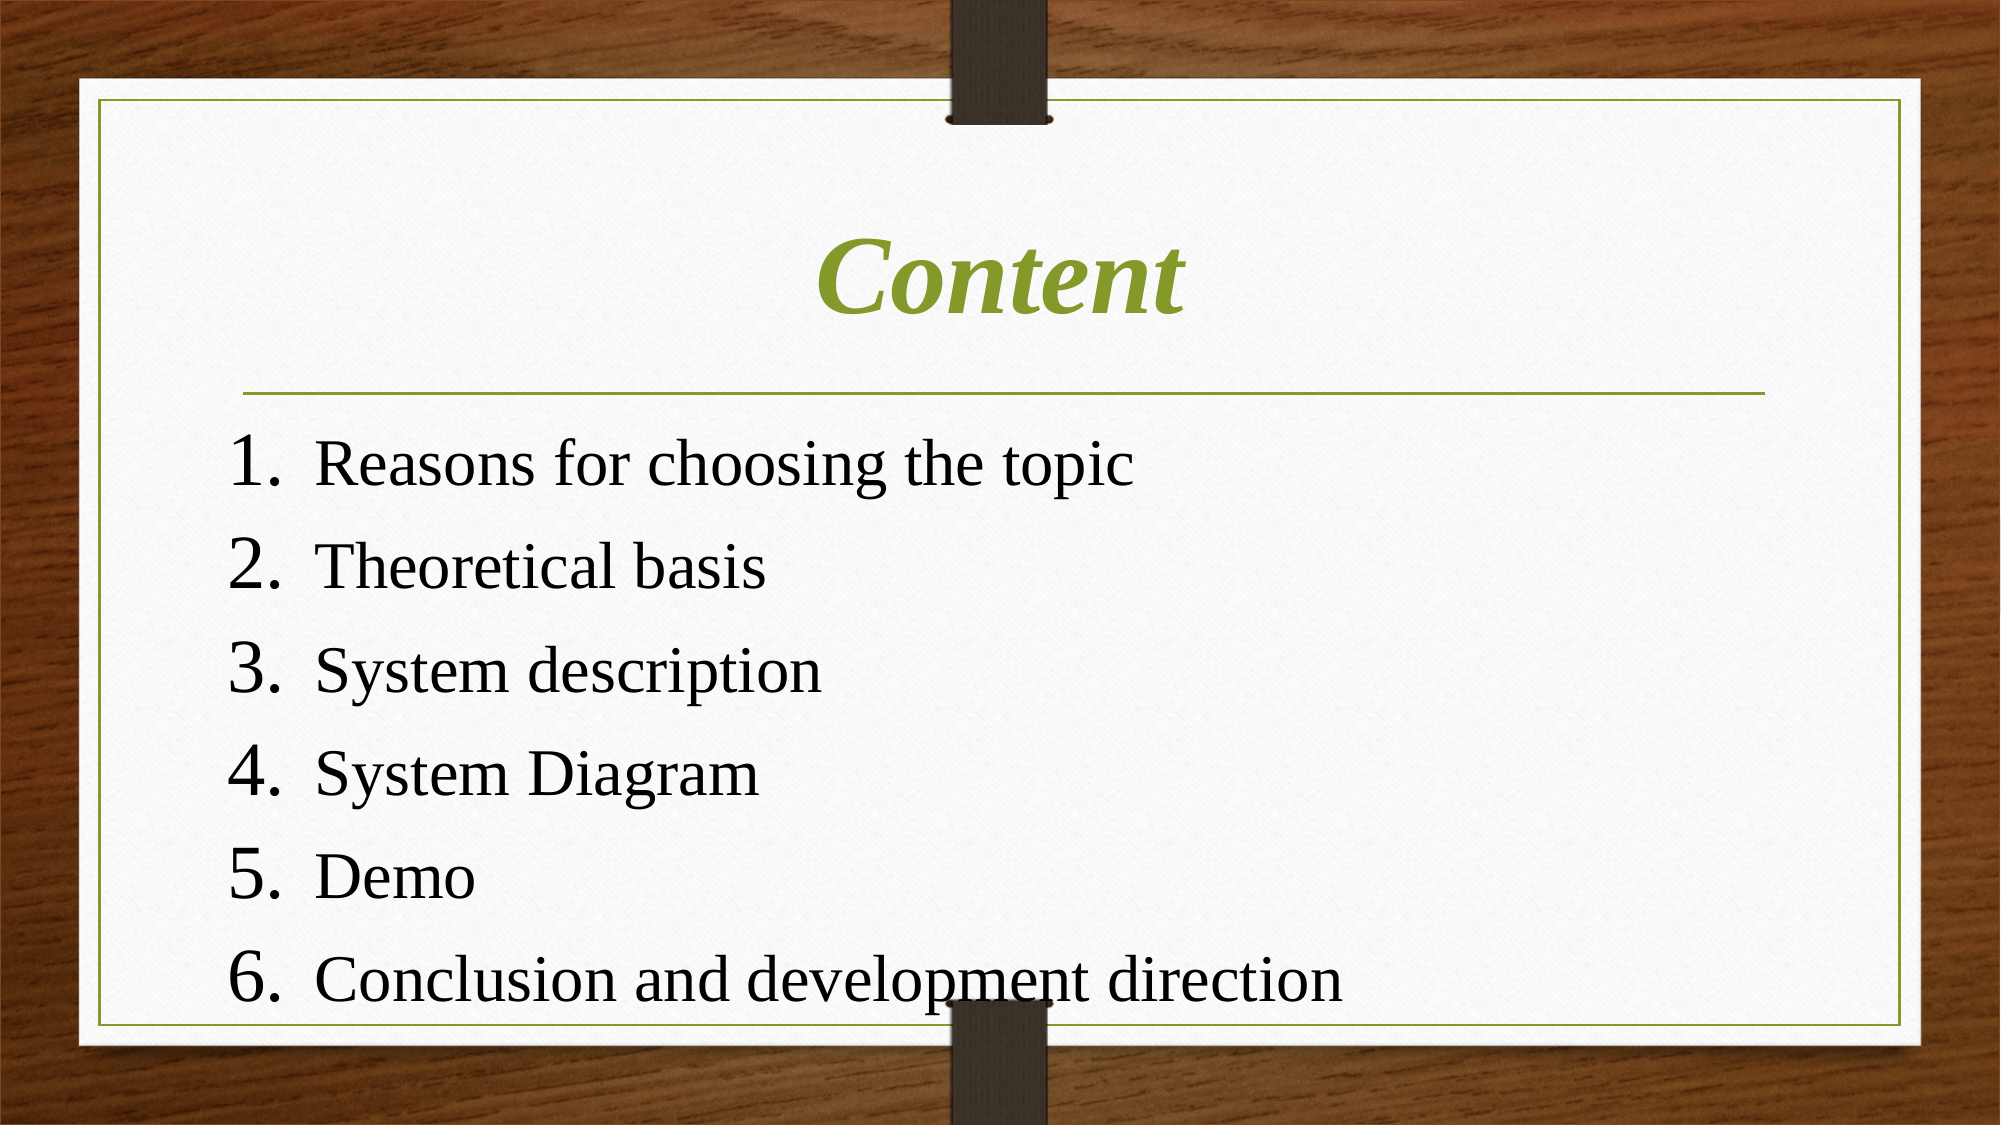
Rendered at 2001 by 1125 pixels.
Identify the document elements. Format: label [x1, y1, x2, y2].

text_box [0, 0, 2000, 1125]
